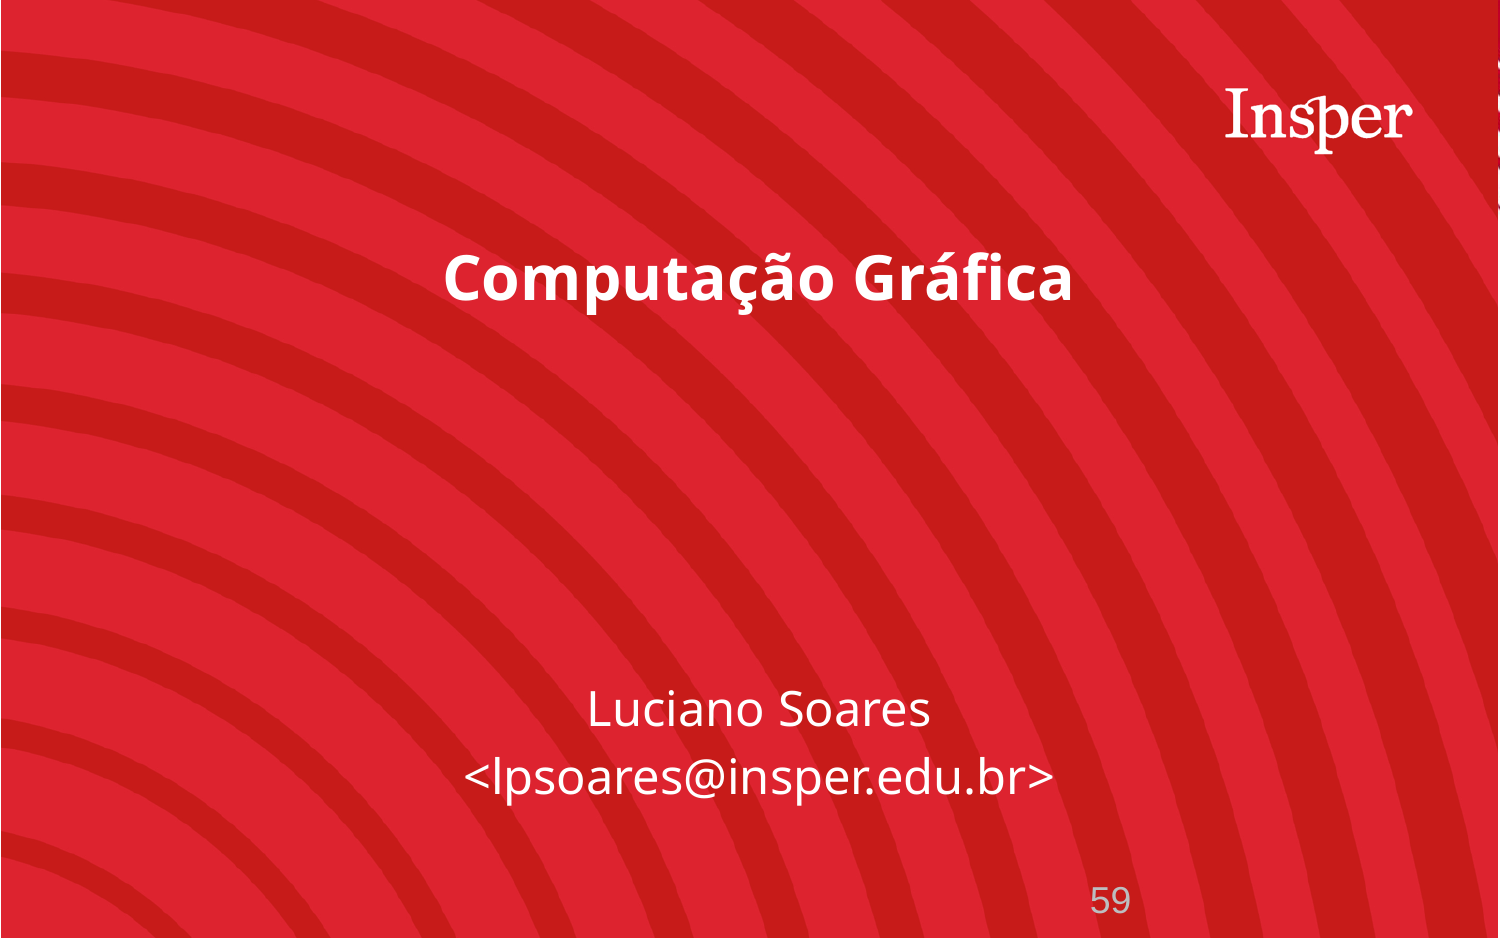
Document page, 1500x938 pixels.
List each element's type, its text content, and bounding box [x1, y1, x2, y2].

list Luciano Soares <lpsoares@insper.edu.br> [257, 670, 1262, 846]
picture [1, 0, 1500, 938]
slide_number 59 [1074, 868, 1425, 919]
list Computação Gráfica [156, 230, 1362, 328]
